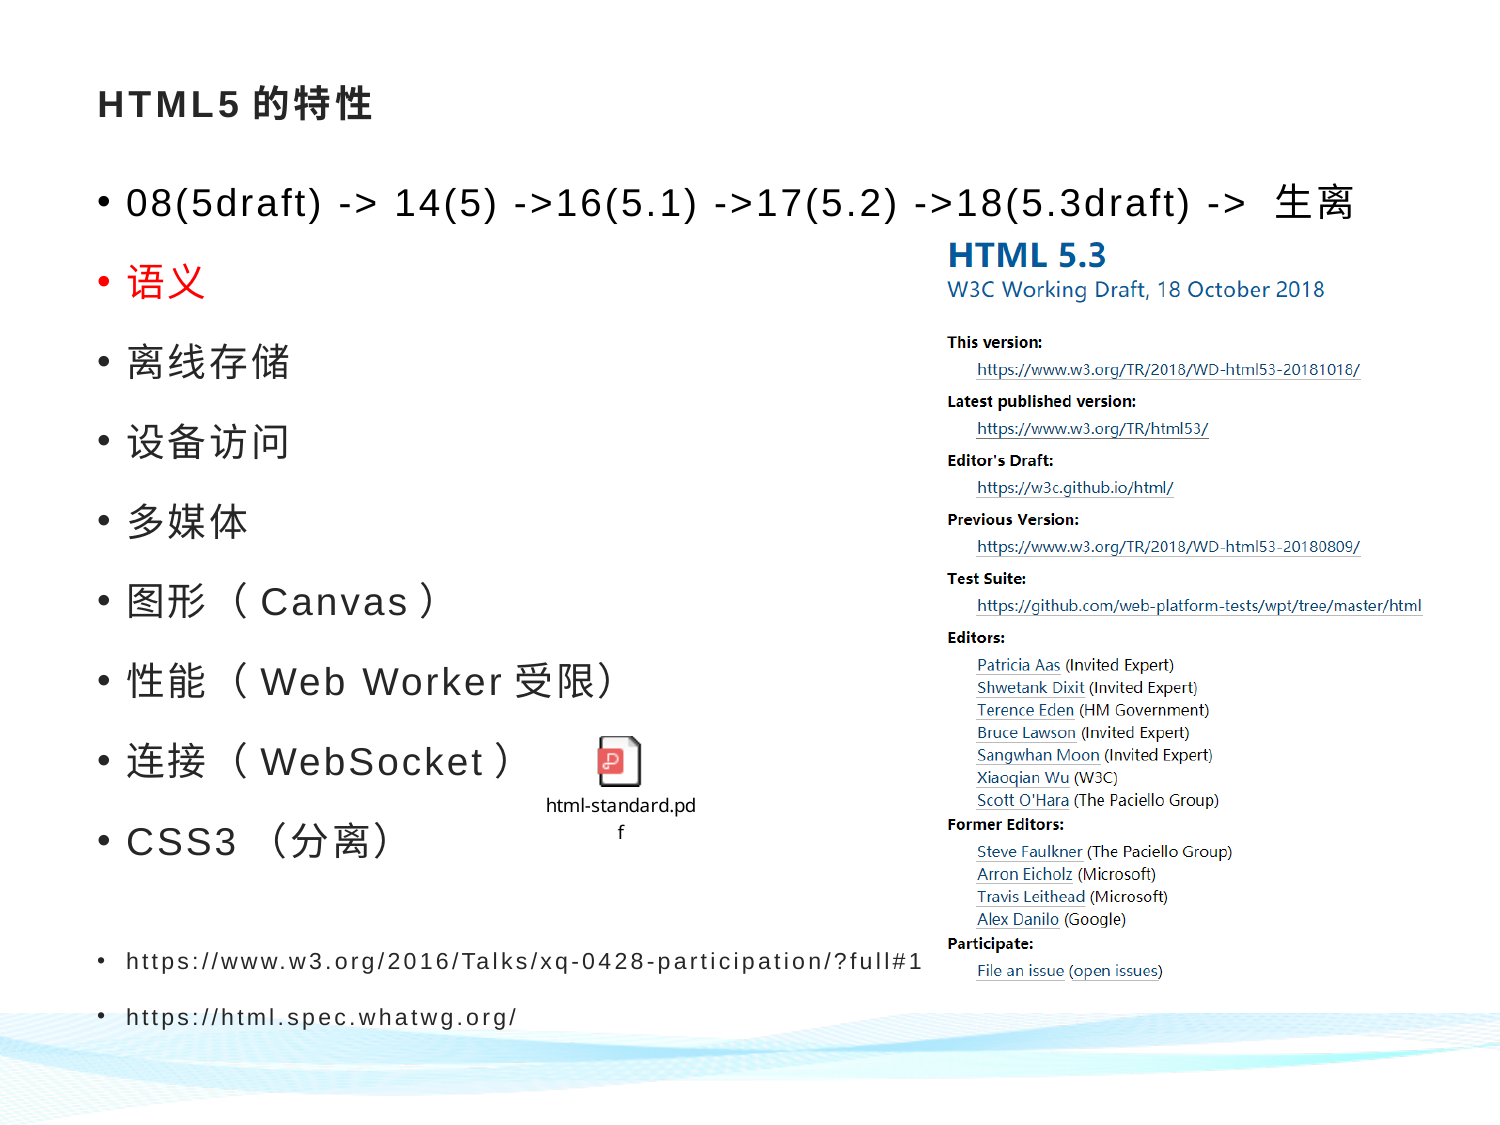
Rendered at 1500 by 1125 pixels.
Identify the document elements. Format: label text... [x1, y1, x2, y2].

title HTML5的特性 [82, 72, 1418, 146]
picture [0, 1013, 1500, 1125]
picture [929, 231, 1446, 988]
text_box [541, 736, 701, 847]
list 08(5draft) -> 14(5) ->16(5.1) ->17(5.2) ->18(5.3draft) -> 生离 语义 离线存储 设备访问 多媒体 图形（Canvas） 性能（Web Worker受限） 连接（WebSocket） CSS3（分离） https://www.w3.org/2016/Talks/xq-0428-participation/?full#1 https://html.spec.whatwg.org/ [82, 156, 1446, 1041]
